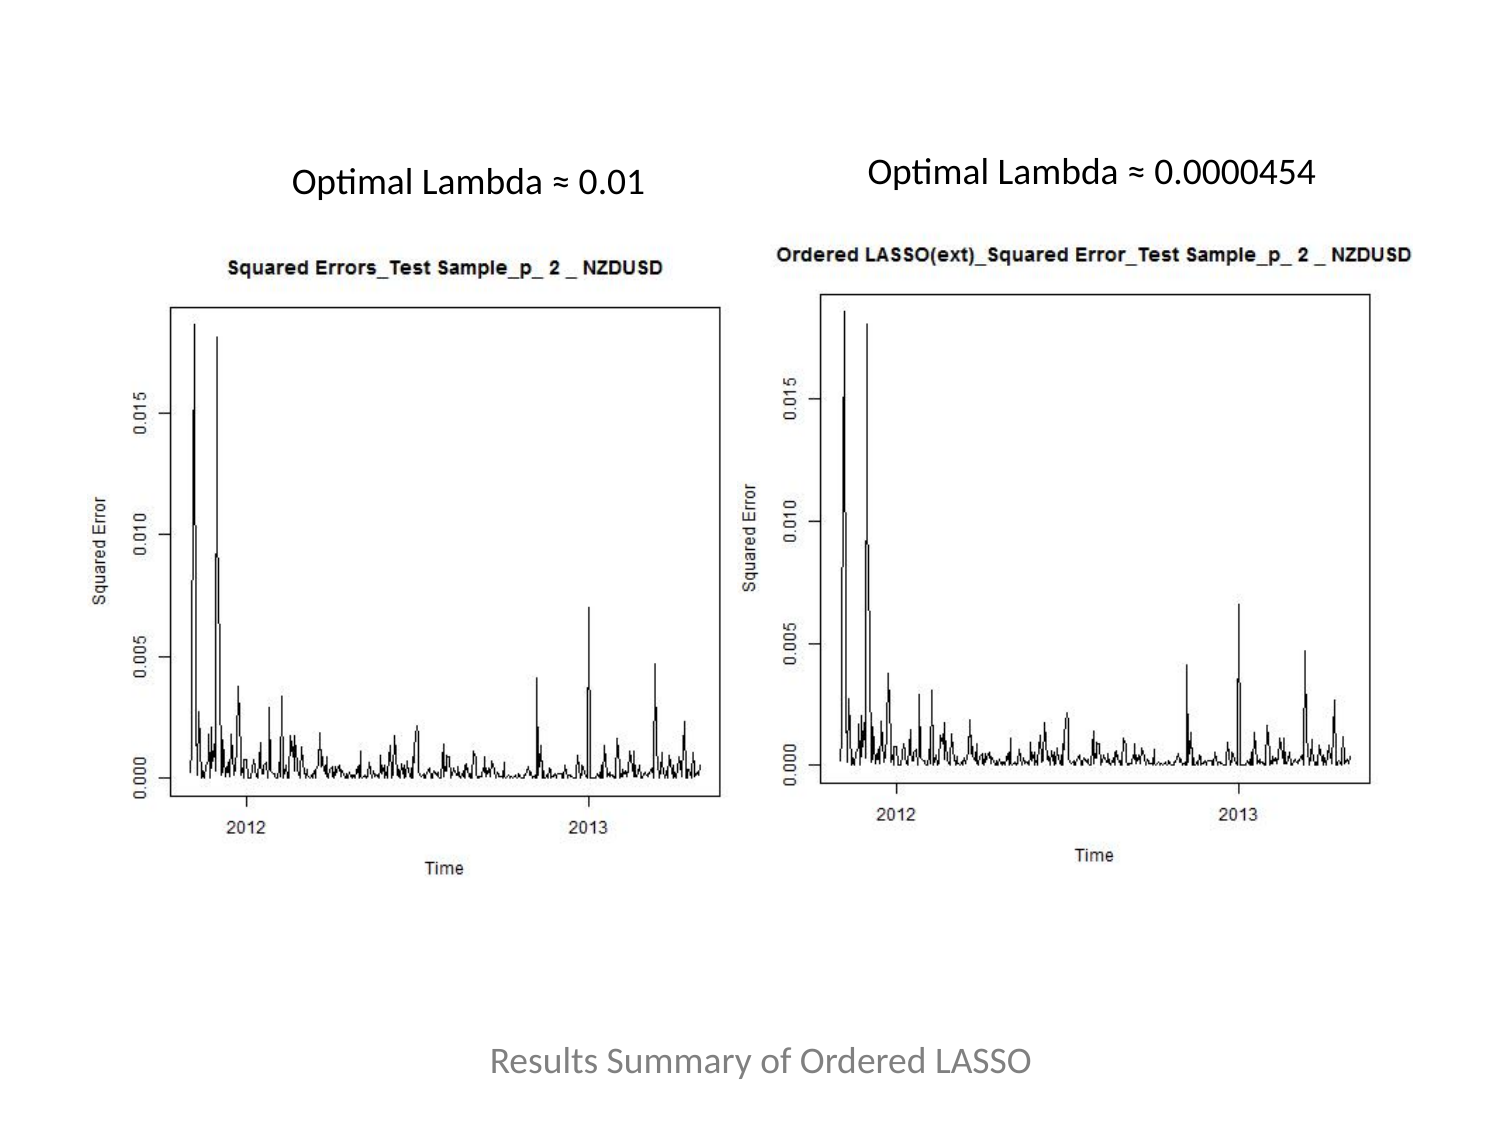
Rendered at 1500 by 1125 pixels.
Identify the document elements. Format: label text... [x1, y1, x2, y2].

picture [87, 211, 1413, 901]
text_box Optimal Lambda ≈ 0.01 [277, 149, 661, 210]
text_box Optimal Lambda ≈ 0.0000454 [852, 139, 1332, 200]
text_box Results Summary of Ordered LASSO [474, 1028, 1050, 1089]
